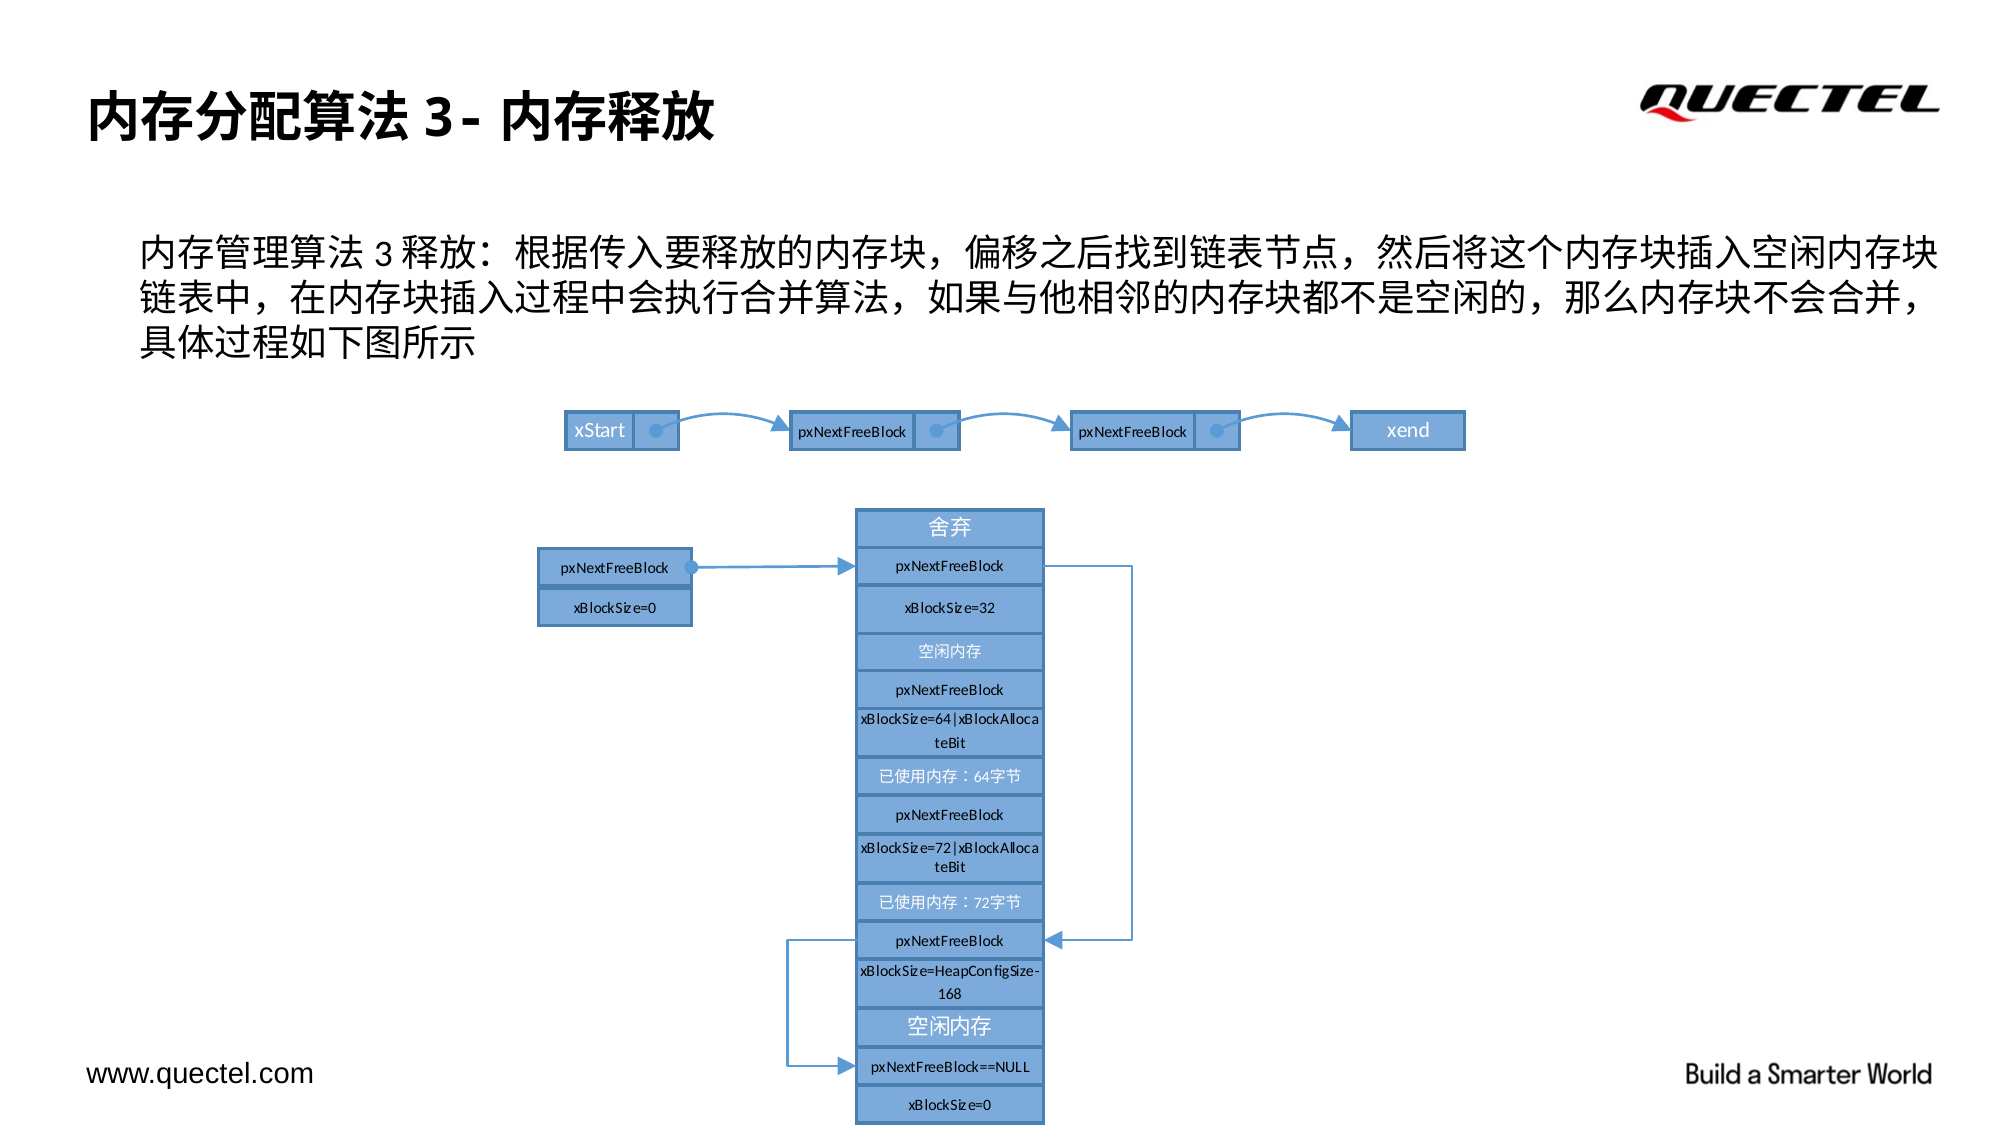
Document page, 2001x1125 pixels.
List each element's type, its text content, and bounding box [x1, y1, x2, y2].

picture [1595, 32, 1985, 165]
title 内存分配算法3-内存释放 [71, 82, 1887, 156]
picture [1637, 1015, 1981, 1125]
text_box 内存管理算法3释放：根据传入要释放的内存块，偏移之后找到链表节点，然后将这个内存块插入空闲内存块链表中，在内存块插入过程中会执行合并算法，如果与他相邻的内存块都不是空闲的，那么内存块不会合并，具体过程如下图所示 [124, 221, 1979, 372]
picture [533, 406, 1466, 1125]
